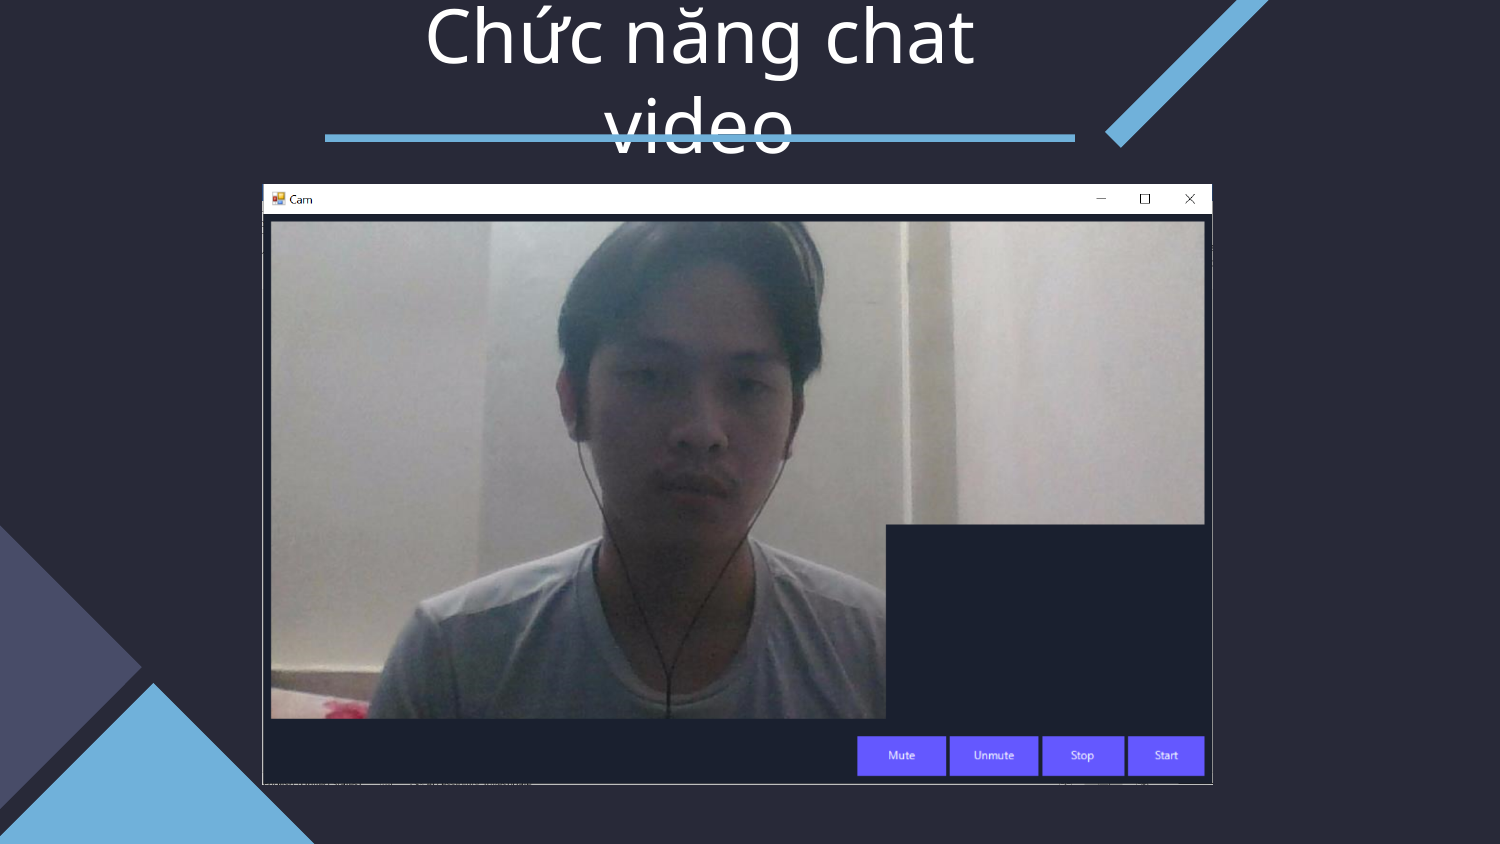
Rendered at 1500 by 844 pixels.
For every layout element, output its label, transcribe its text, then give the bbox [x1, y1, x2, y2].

picture [262, 184, 1213, 785]
text_box [325, 134, 1075, 142]
title Chức năng chat video [324, 34, 1075, 123]
